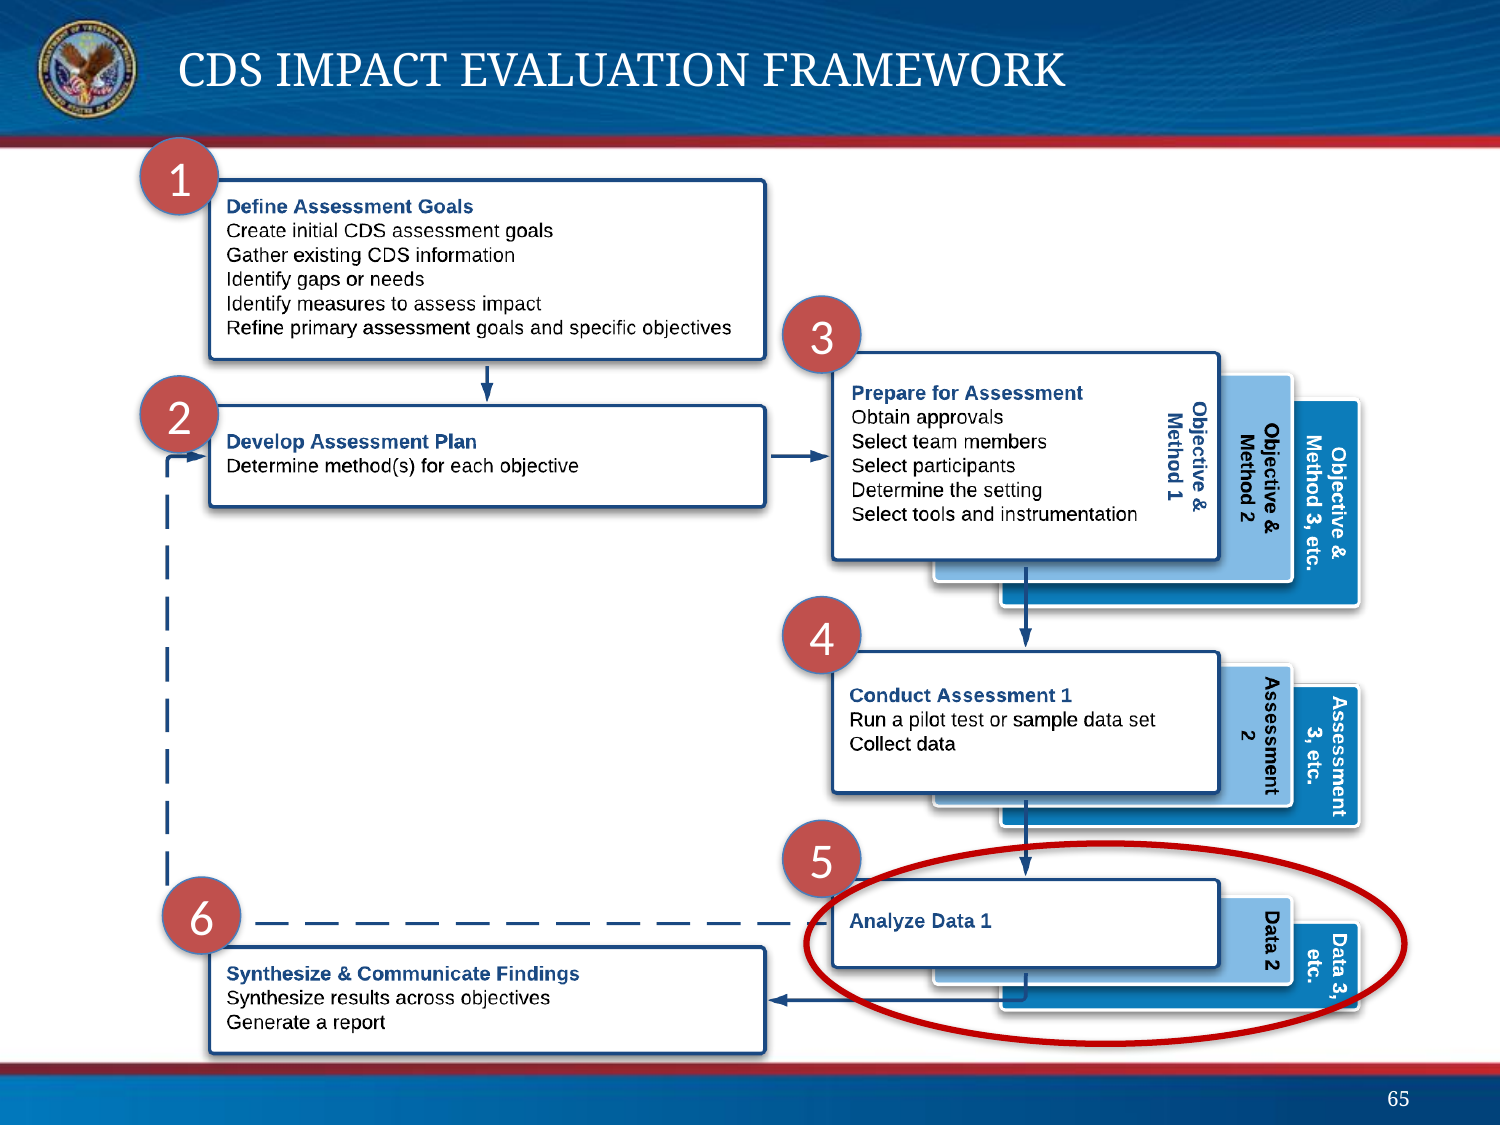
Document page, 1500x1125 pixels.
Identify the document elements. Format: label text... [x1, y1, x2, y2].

text_box 1 [156, 137, 202, 144]
picture [0, 0, 1500, 1125]
title CDS Impact Evaluation Framework [162, 12, 1425, 124]
slide_number 65 [1074, 1074, 1425, 1125]
